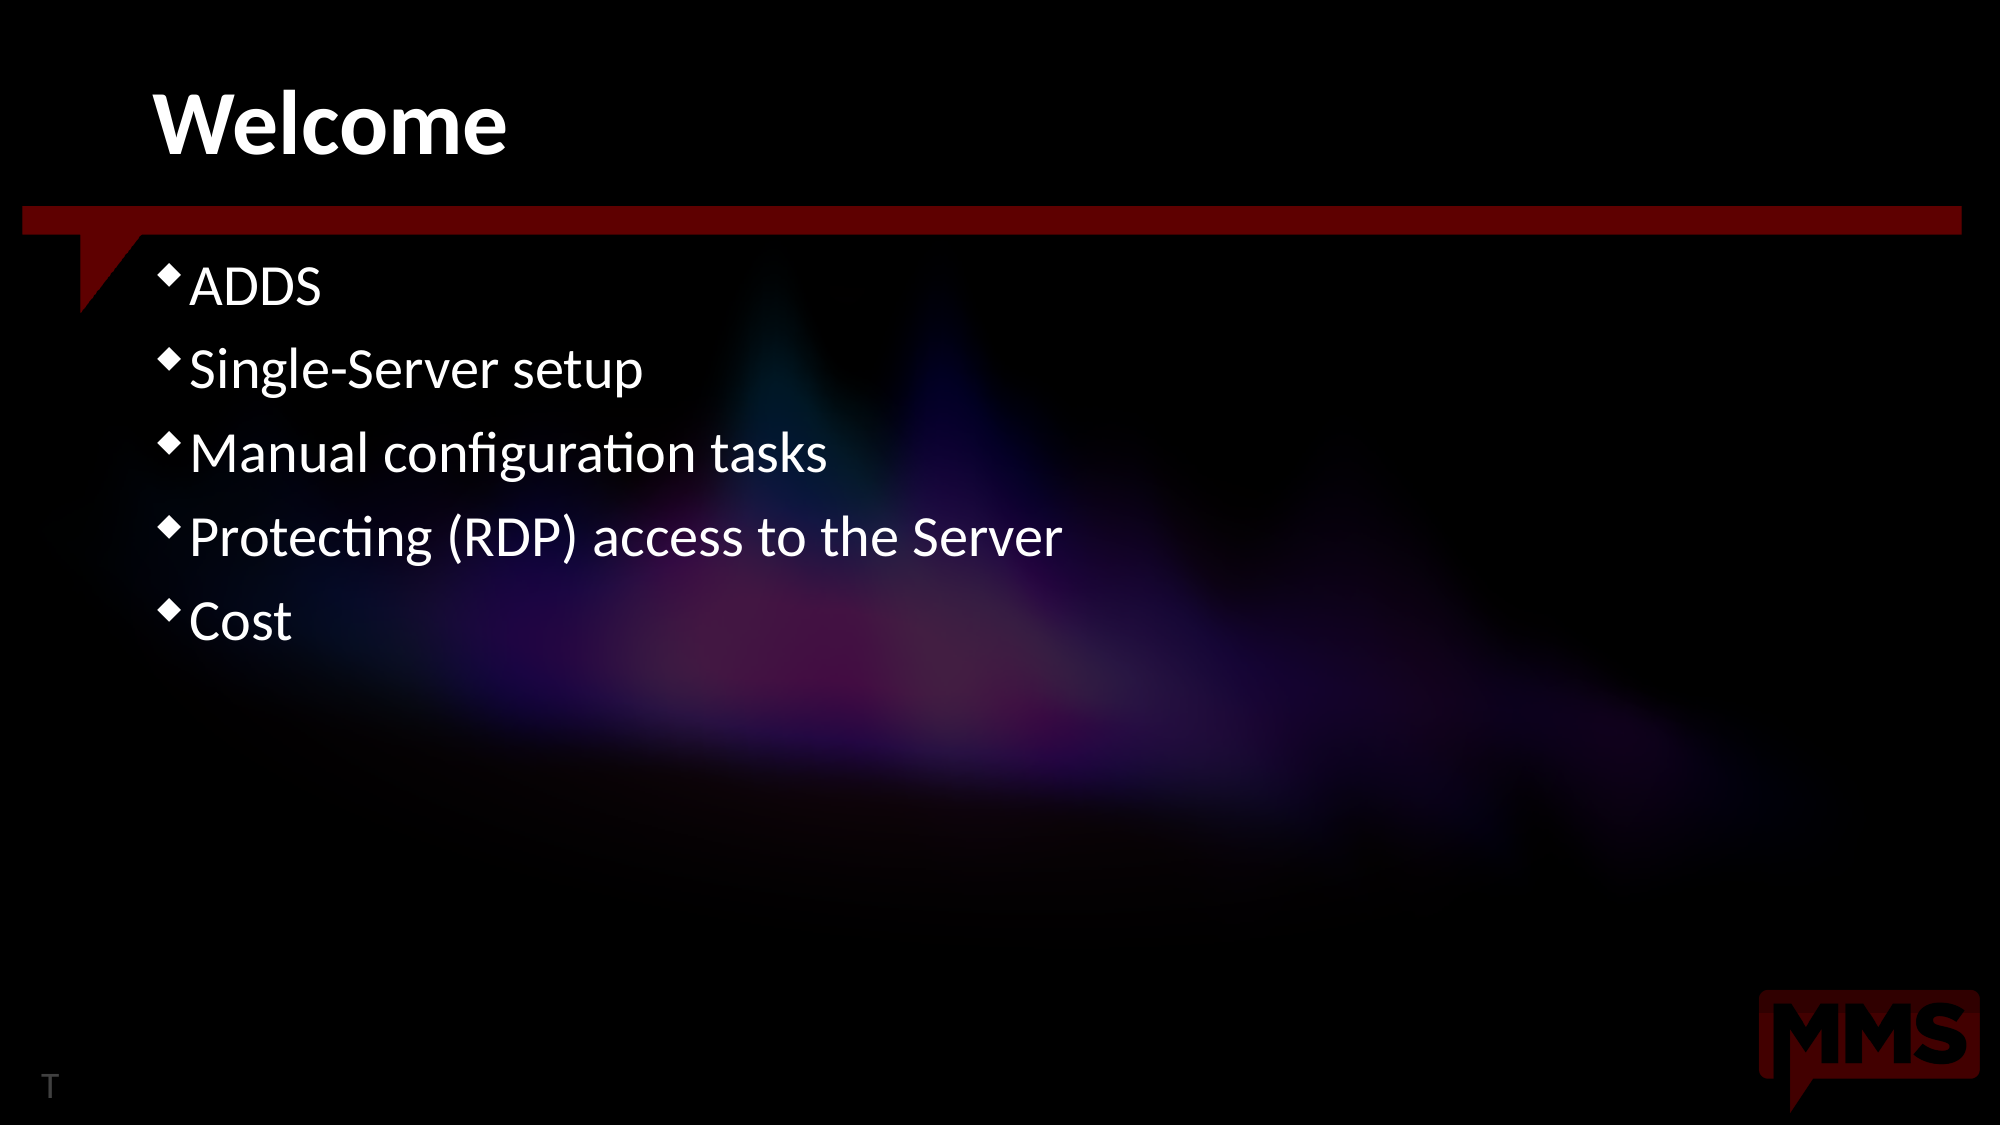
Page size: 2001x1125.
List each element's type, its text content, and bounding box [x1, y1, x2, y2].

title Welcome [137, 59, 1863, 190]
list ADDS Single-Server setup Manual configuration tasks Protecting (RDP) access to the Server Cost [137, 247, 1863, 1014]
picture [0, 112, 2000, 1123]
text_box T [26, 1053, 138, 1114]
